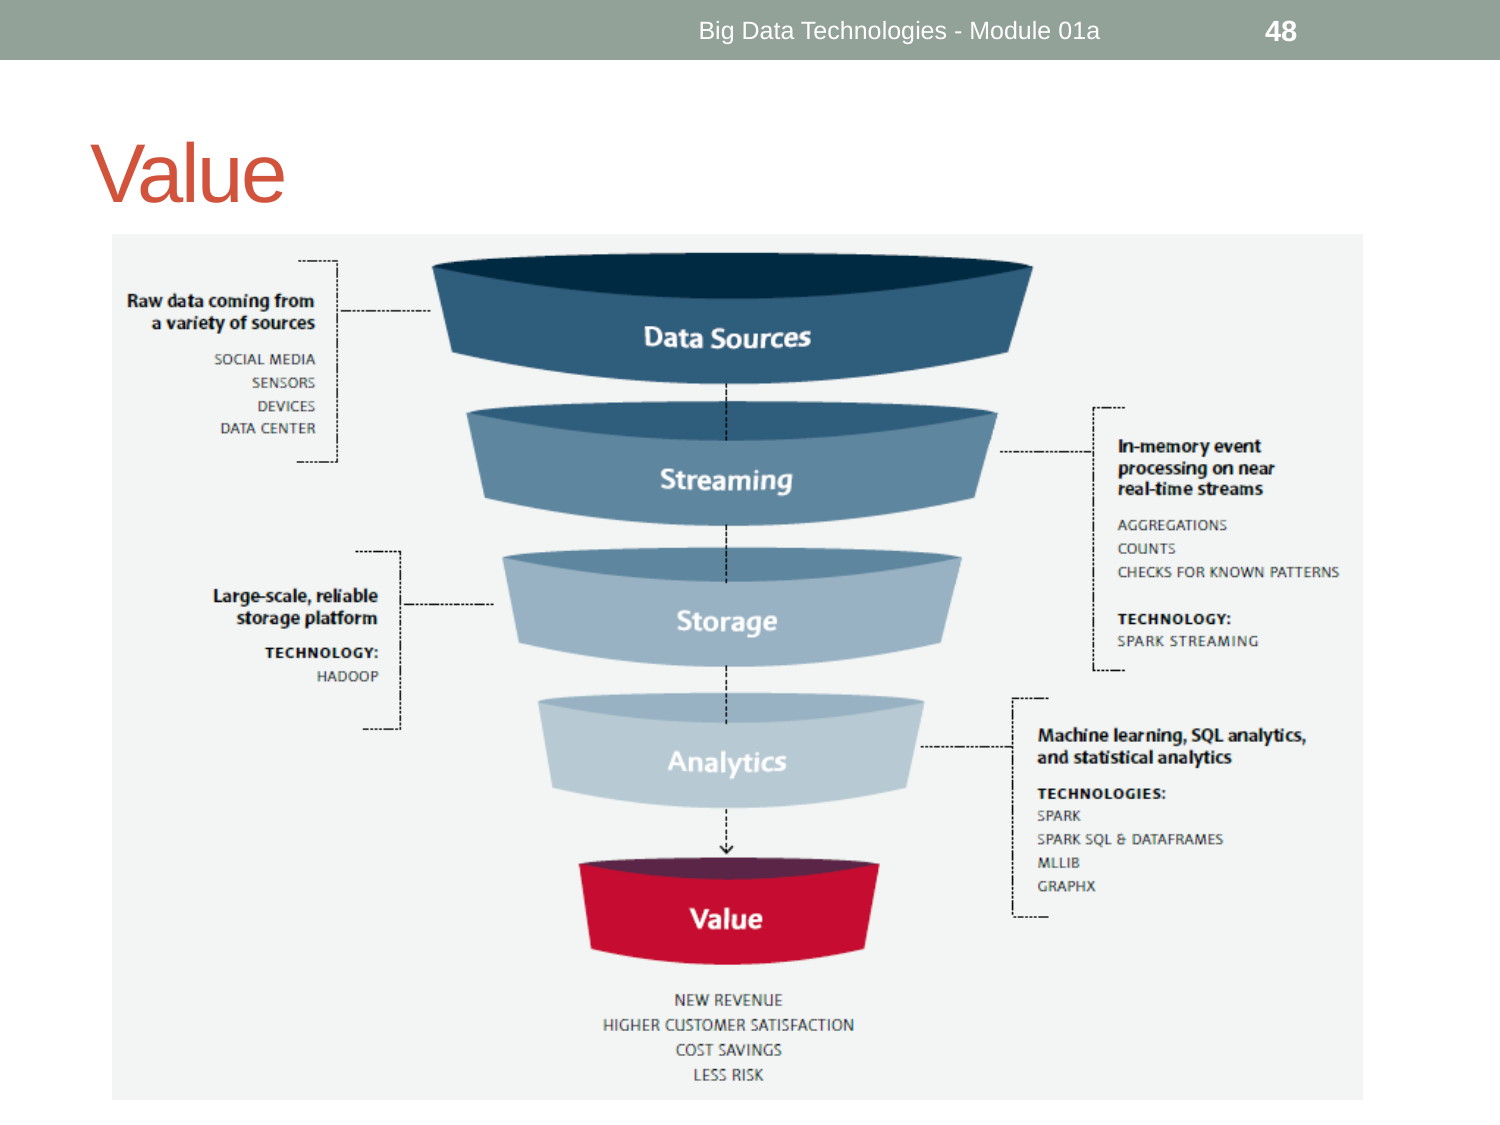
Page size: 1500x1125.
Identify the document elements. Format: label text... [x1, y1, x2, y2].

slide_number 48 [1250, 3, 1425, 57]
footer Big Data Technologies - Module 01a [562, 3, 1238, 57]
title Value [75, 87, 1425, 250]
picture [112, 234, 1363, 1101]
